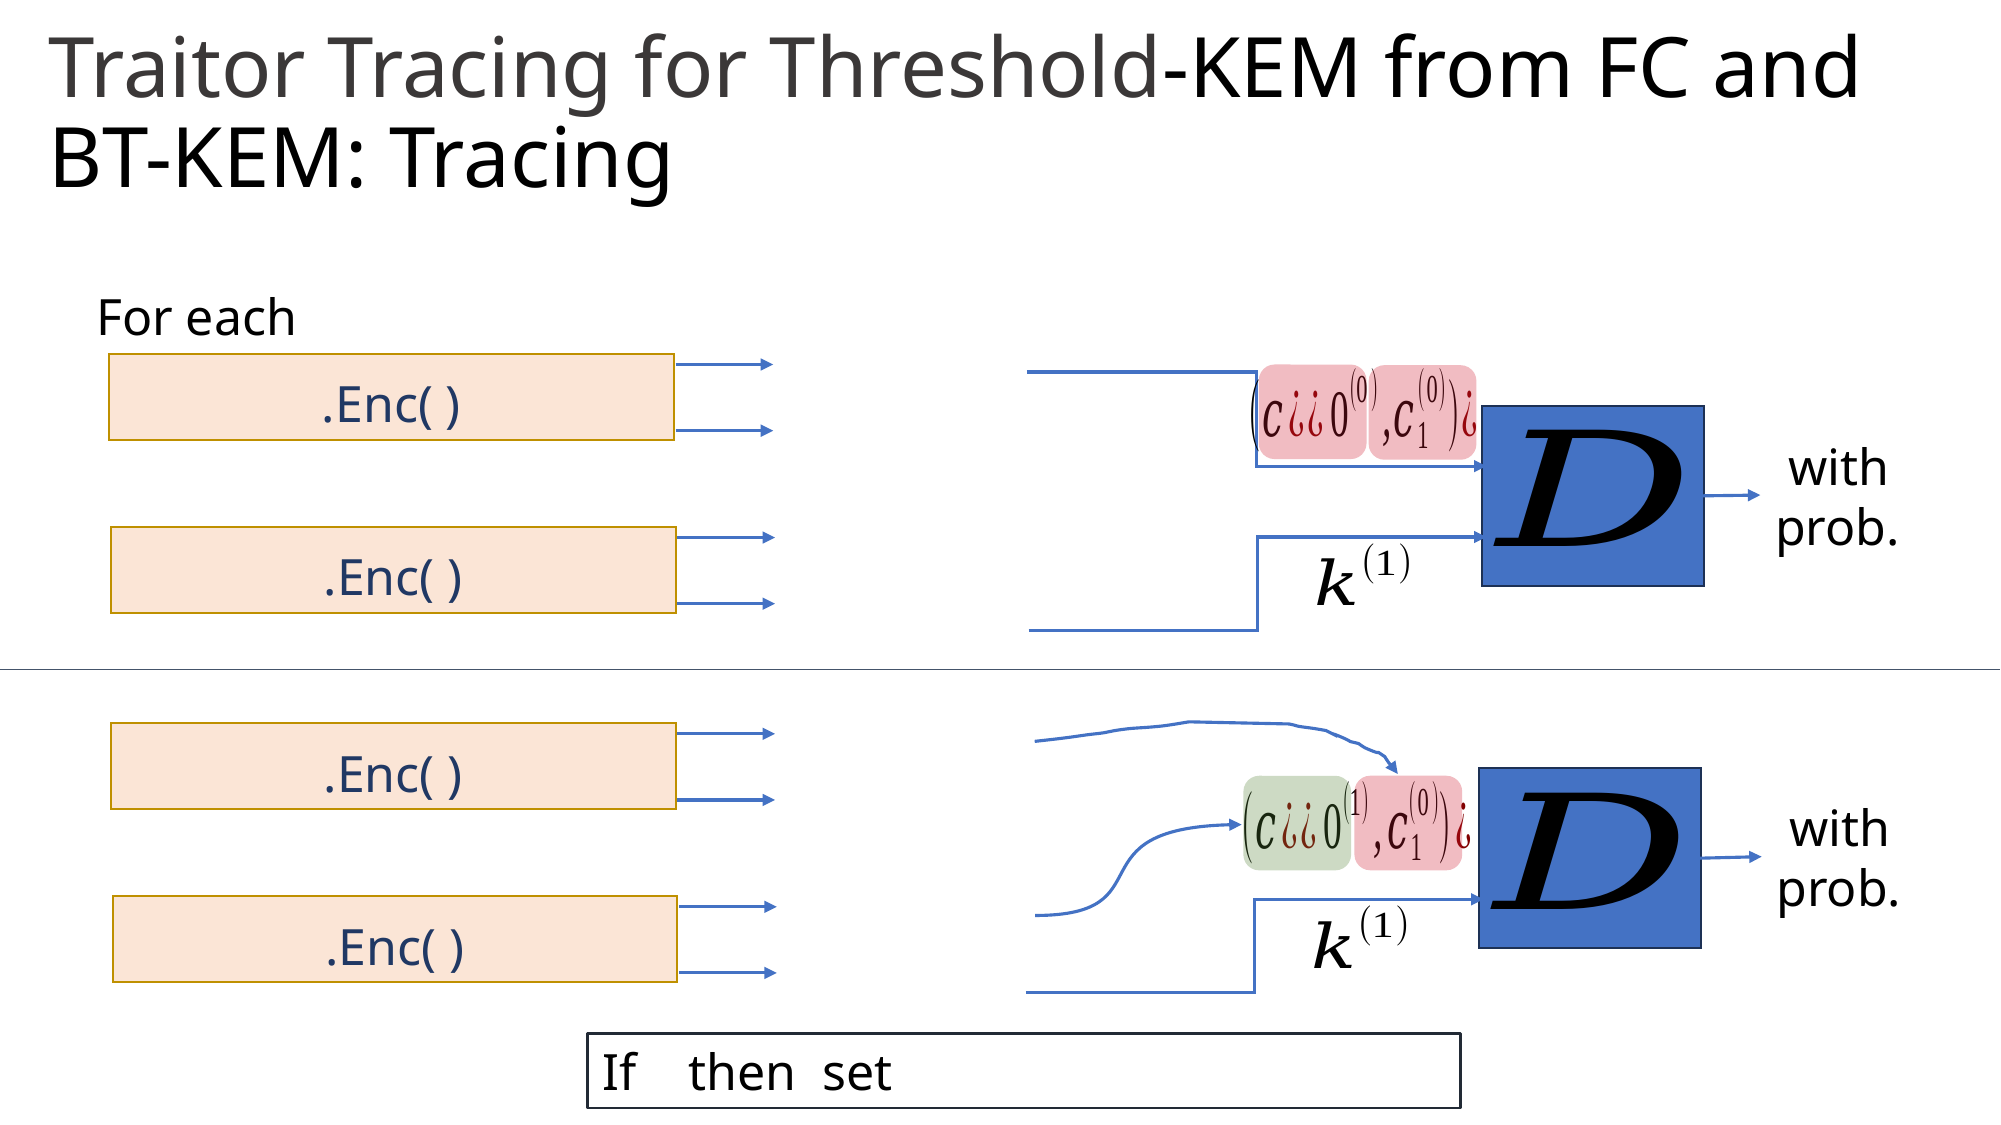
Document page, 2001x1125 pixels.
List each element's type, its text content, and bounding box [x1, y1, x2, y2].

text_box [1242, 774, 1353, 872]
text_box [1371, 364, 1475, 371]
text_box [1035, 824, 1242, 916]
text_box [1026, 371, 1487, 467]
text_box [1260, 363, 1365, 371]
text_box [1034, 720, 1398, 774]
text_box Traitor Tracing for Threshold-KEM from FC and BT-KEM: Tracing [33, 6, 1909, 225]
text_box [1025, 899, 1484, 993]
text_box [1028, 536, 1487, 631]
text_box [1353, 774, 1464, 872]
